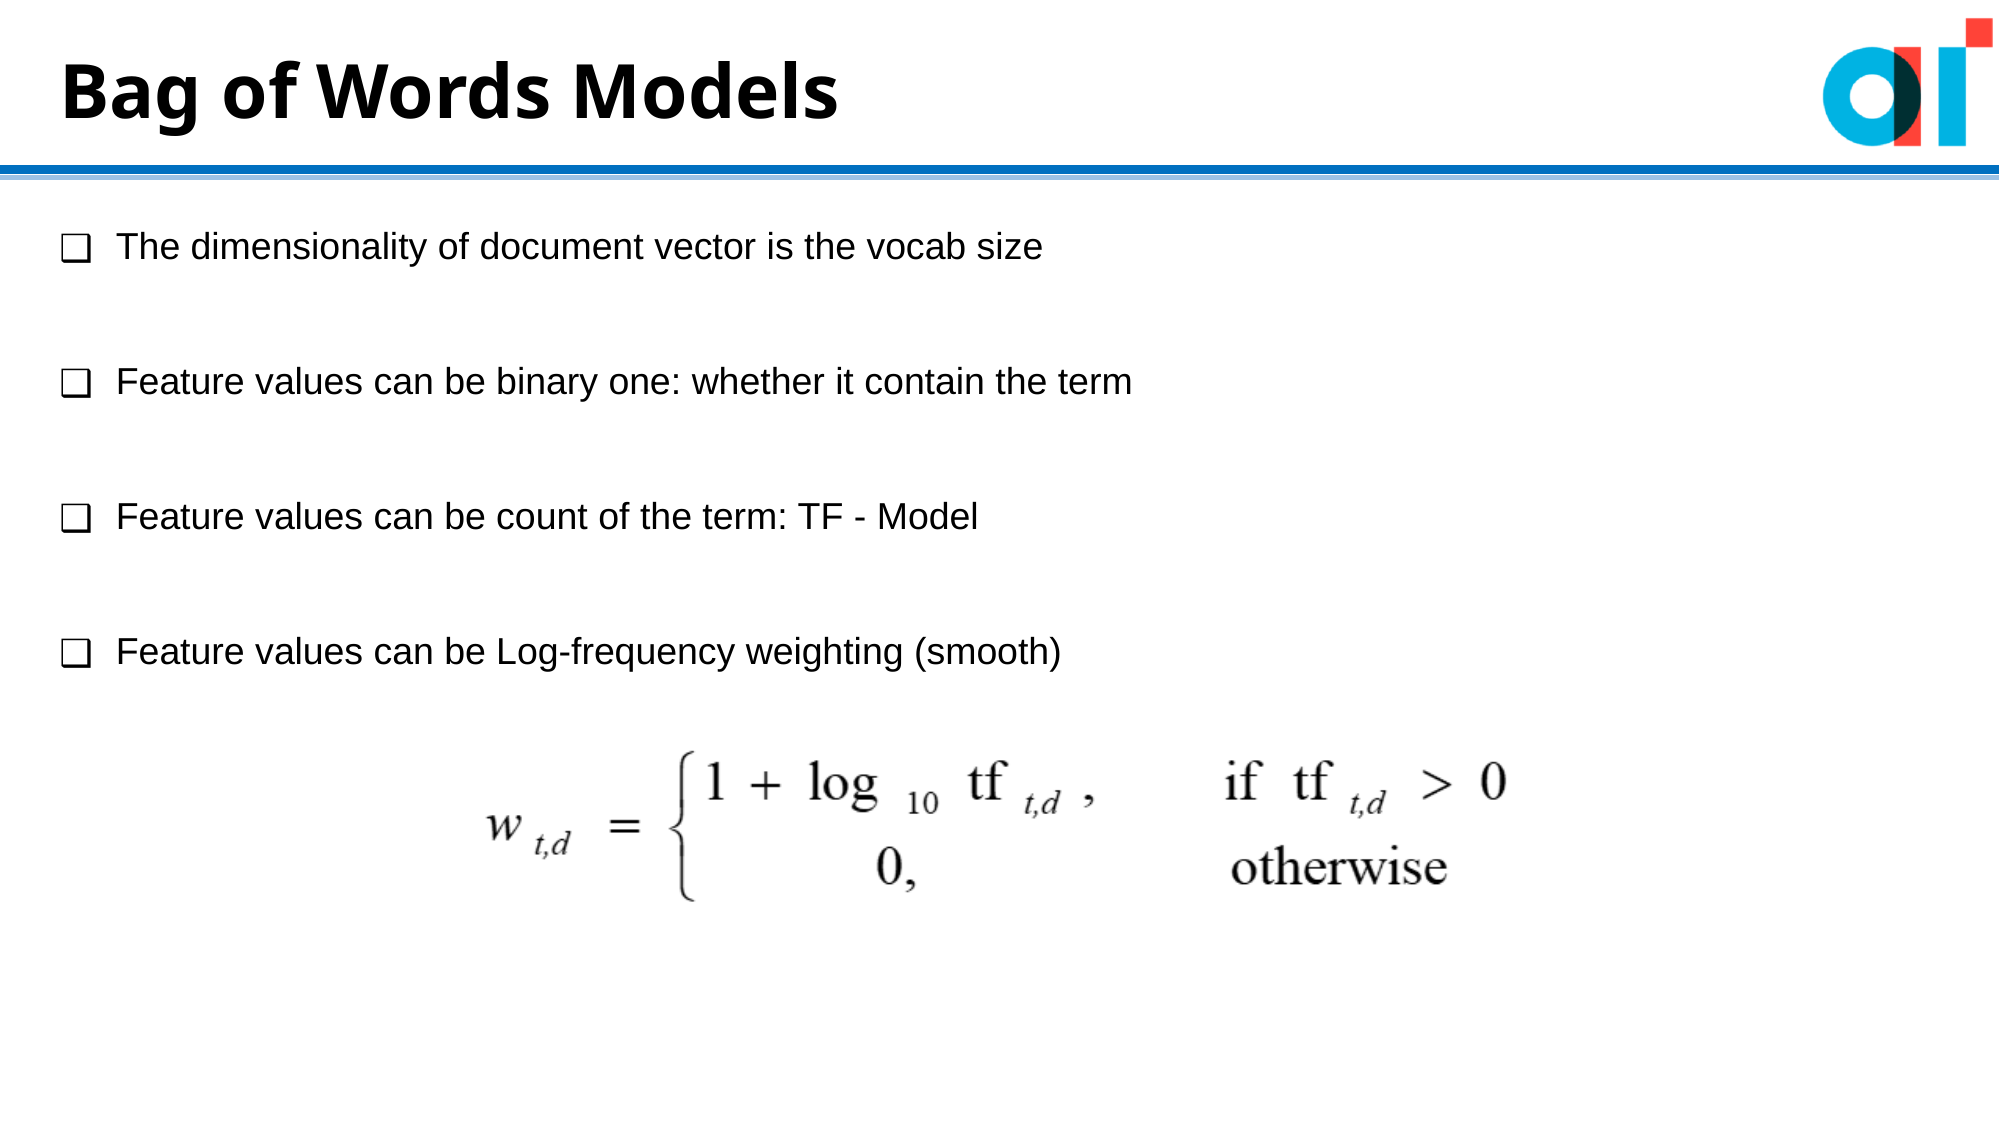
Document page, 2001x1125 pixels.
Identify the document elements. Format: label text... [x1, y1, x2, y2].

text_box Bag of Words Models [44, 33, 1613, 156]
picture [1807, 0, 2000, 162]
text_box The dimensionality of document vector is the vocab size Feature values can be binary one: whether it contain the term Feature values can be count of the term: TF - Model Feature values can be Log-frequency weighting (smooth) [44, 214, 1545, 795]
picture [475, 734, 1525, 905]
